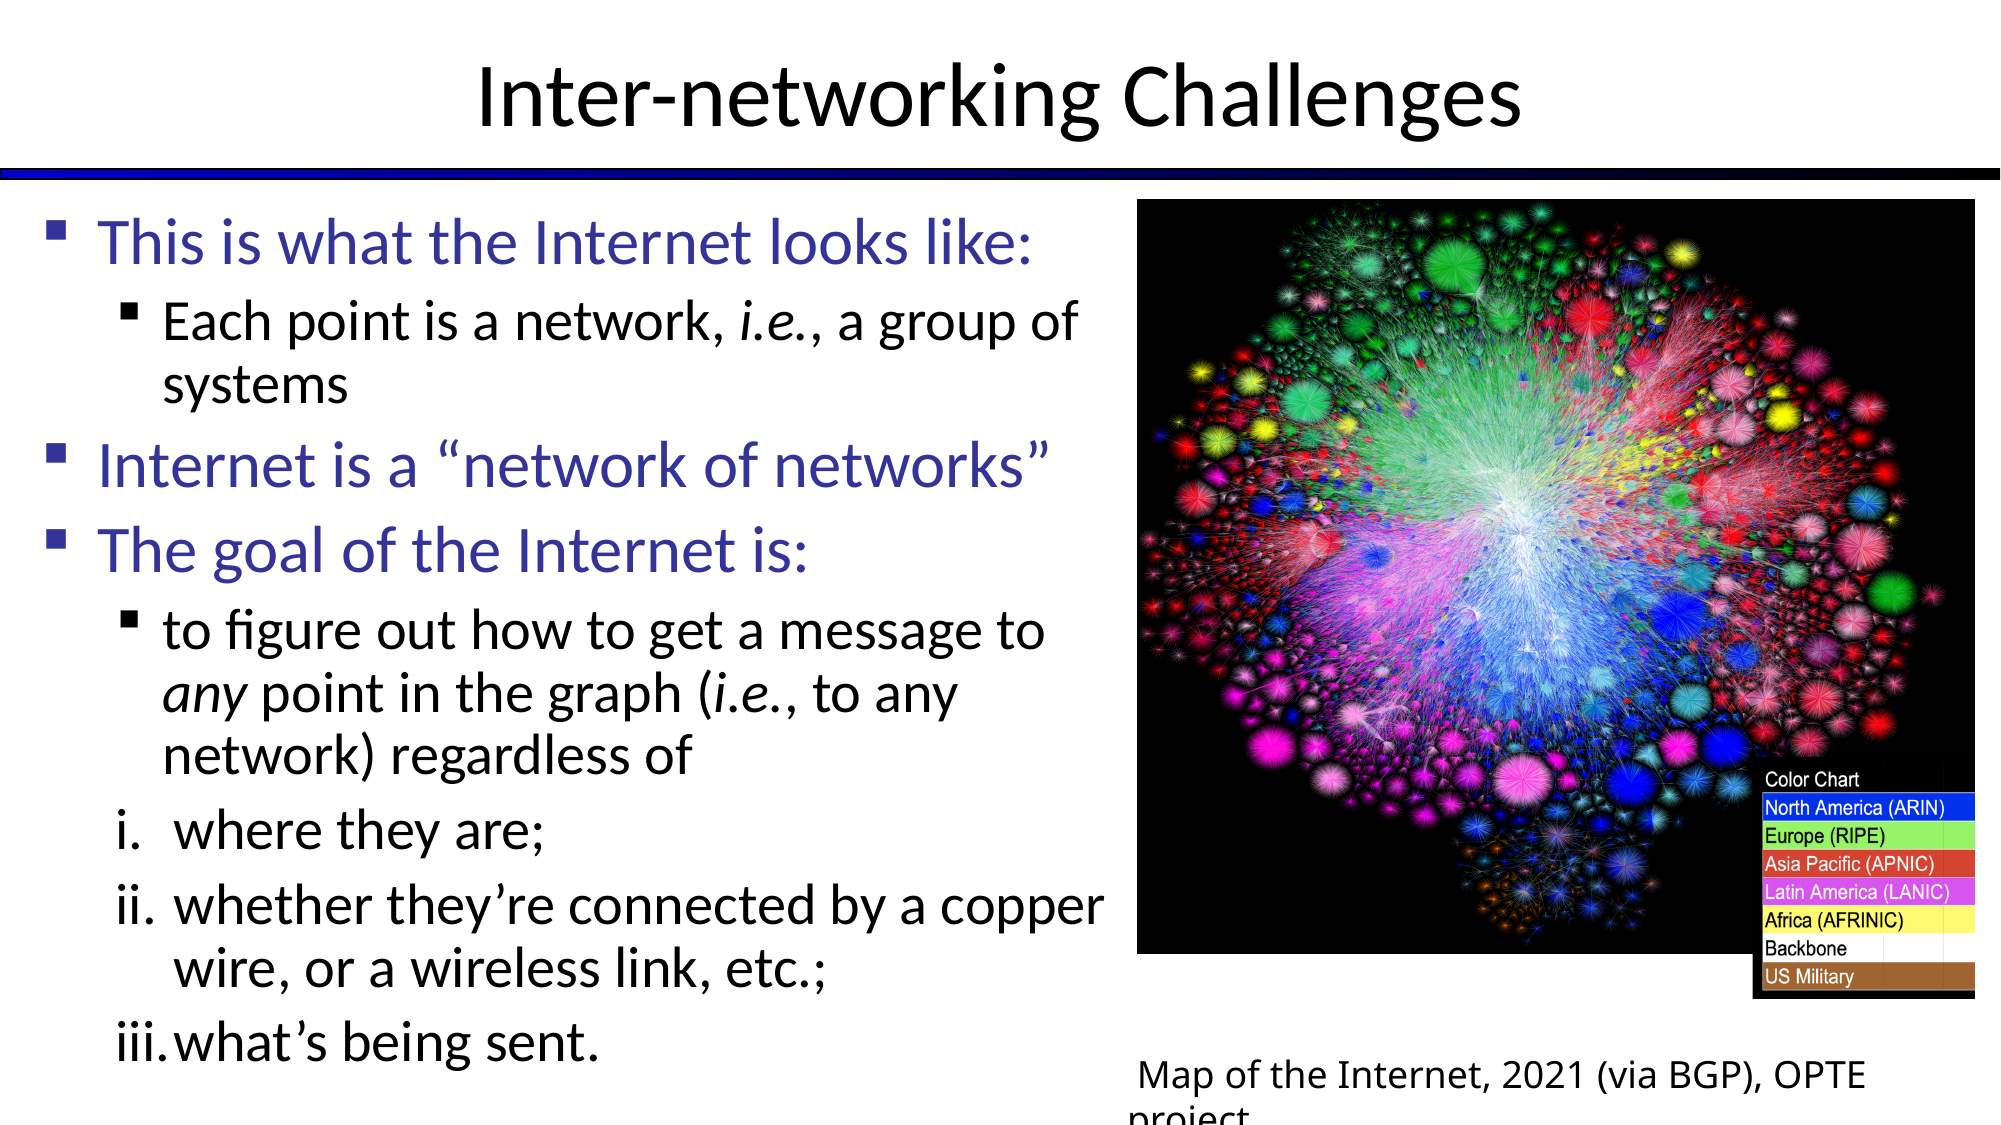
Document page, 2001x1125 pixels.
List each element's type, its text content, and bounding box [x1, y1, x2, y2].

list This is what the Internet looks like: Each point is a network, i.e., a group of systems Internet is a “network of networks” The goal of the Internet is: to figure out how to get a message to any point in the graph (i.e., to any network) regardless of where they are; whether they’re connected by a copper wire, or a wireless link, etc.; what’s being sent. [25, 199, 1138, 1105]
picture [1137, 199, 1976, 999]
title Inter-networking Challenges [0, 0, 2000, 184]
text_box Map of the Internet, 2021 (via BGP), OPTE project [1112, 1043, 1950, 1125]
